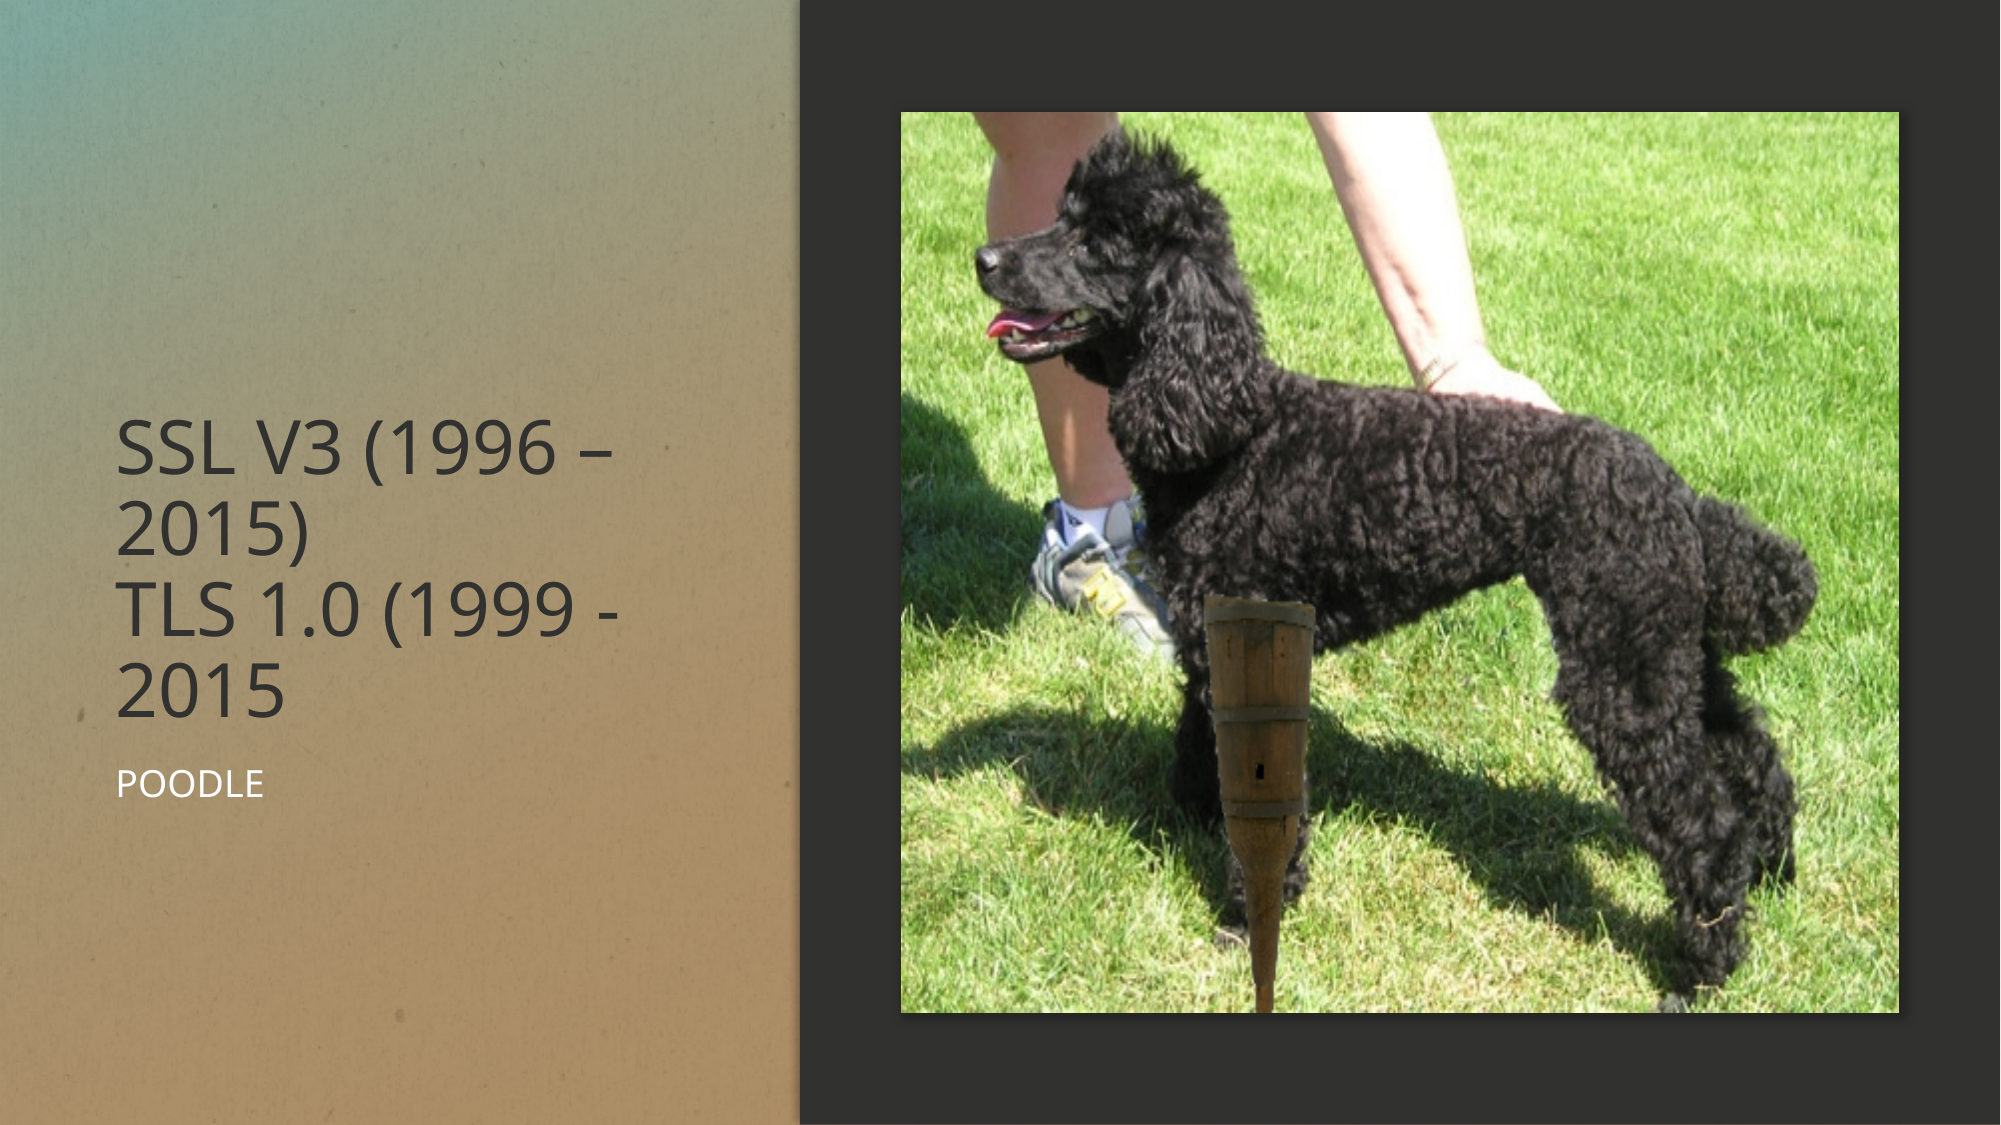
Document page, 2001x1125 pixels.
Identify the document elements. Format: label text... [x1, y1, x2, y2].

picture [901, 112, 1899, 1013]
picture [0, 0, 799, 1125]
title SSL V3 (1996 – 2015) TLS 1.0 (1999 - 2015 [100, 441, 701, 742]
list POODLE [100, 757, 701, 1013]
